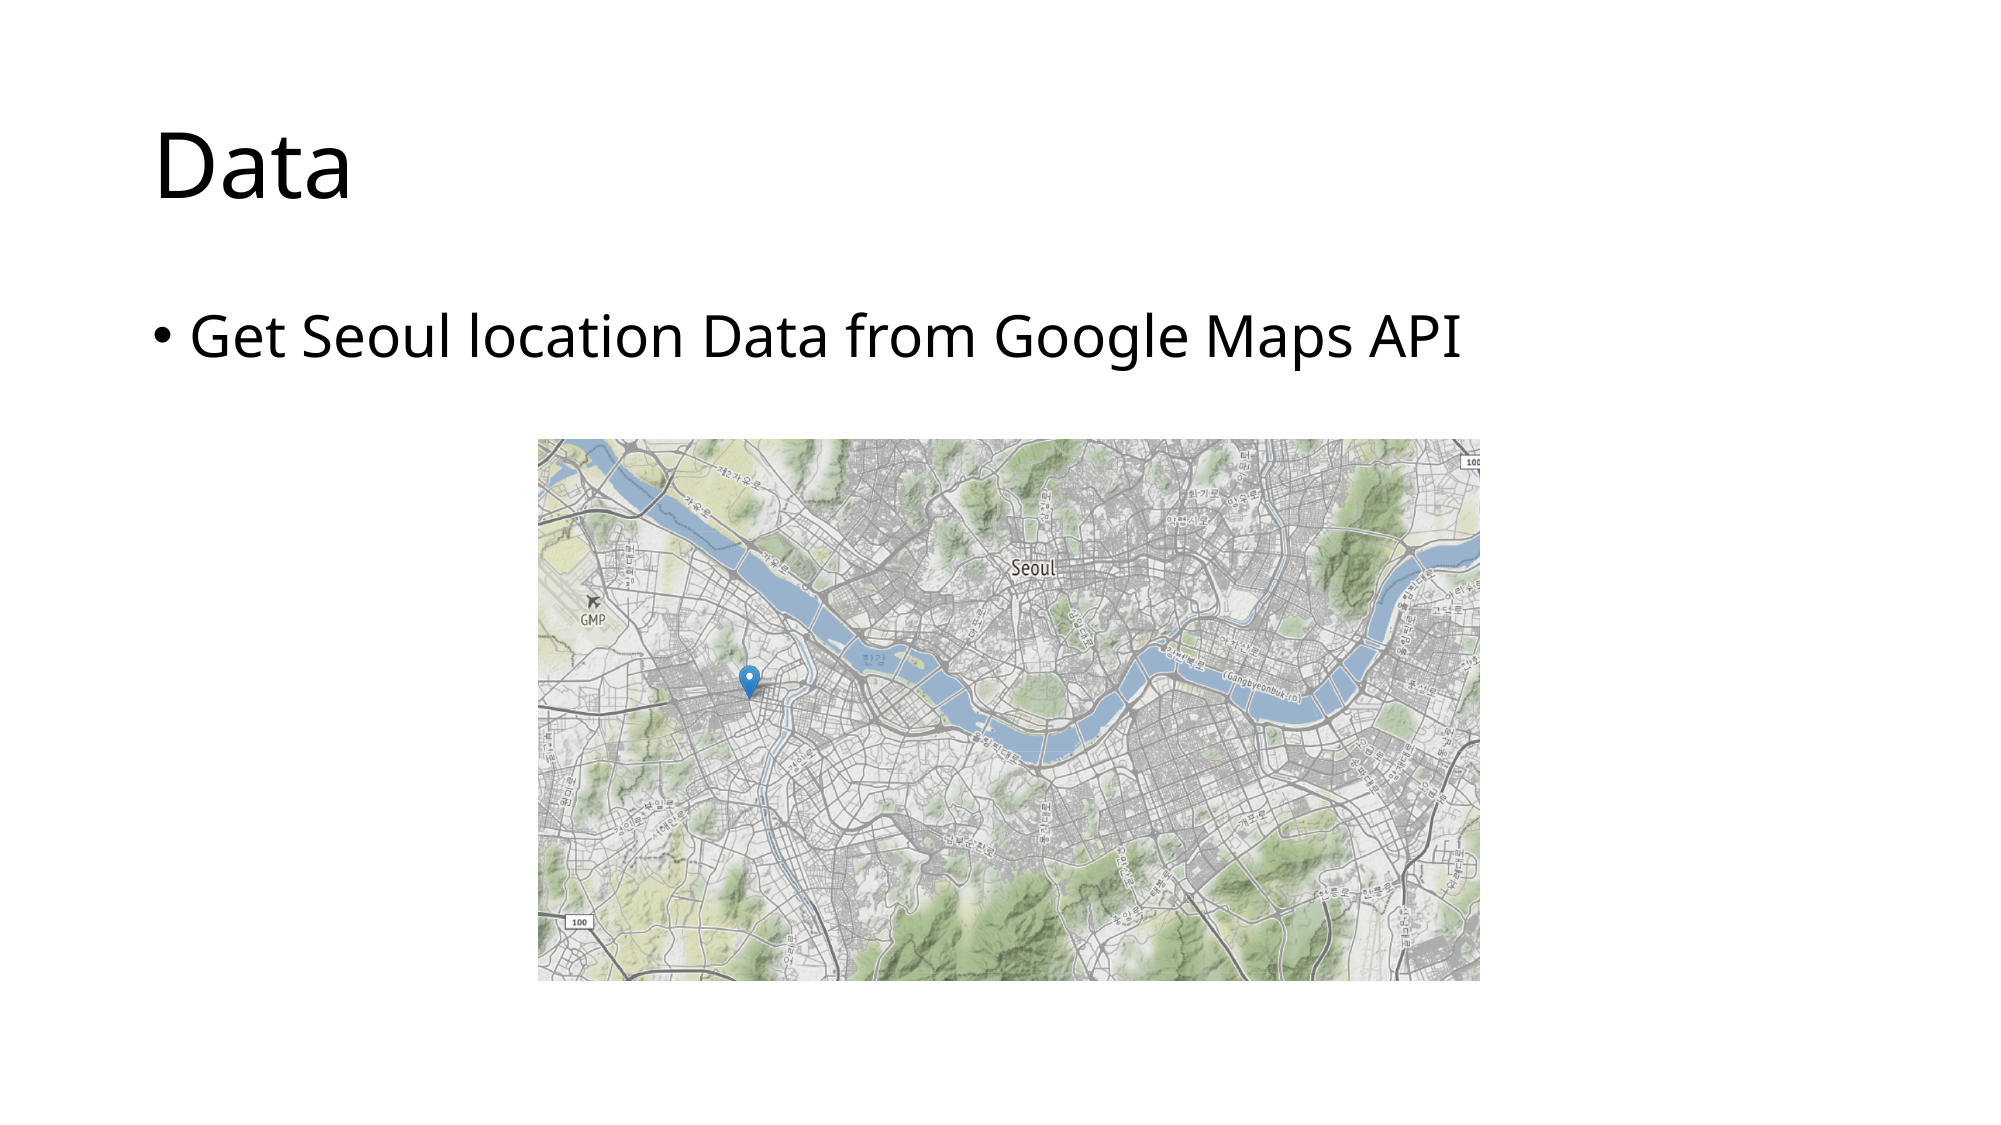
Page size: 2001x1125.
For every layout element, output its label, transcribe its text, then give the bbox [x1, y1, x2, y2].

title Data [137, 59, 1863, 278]
picture [538, 439, 1480, 981]
list Get Seoul location Data from Google Maps API [137, 299, 1863, 1014]
